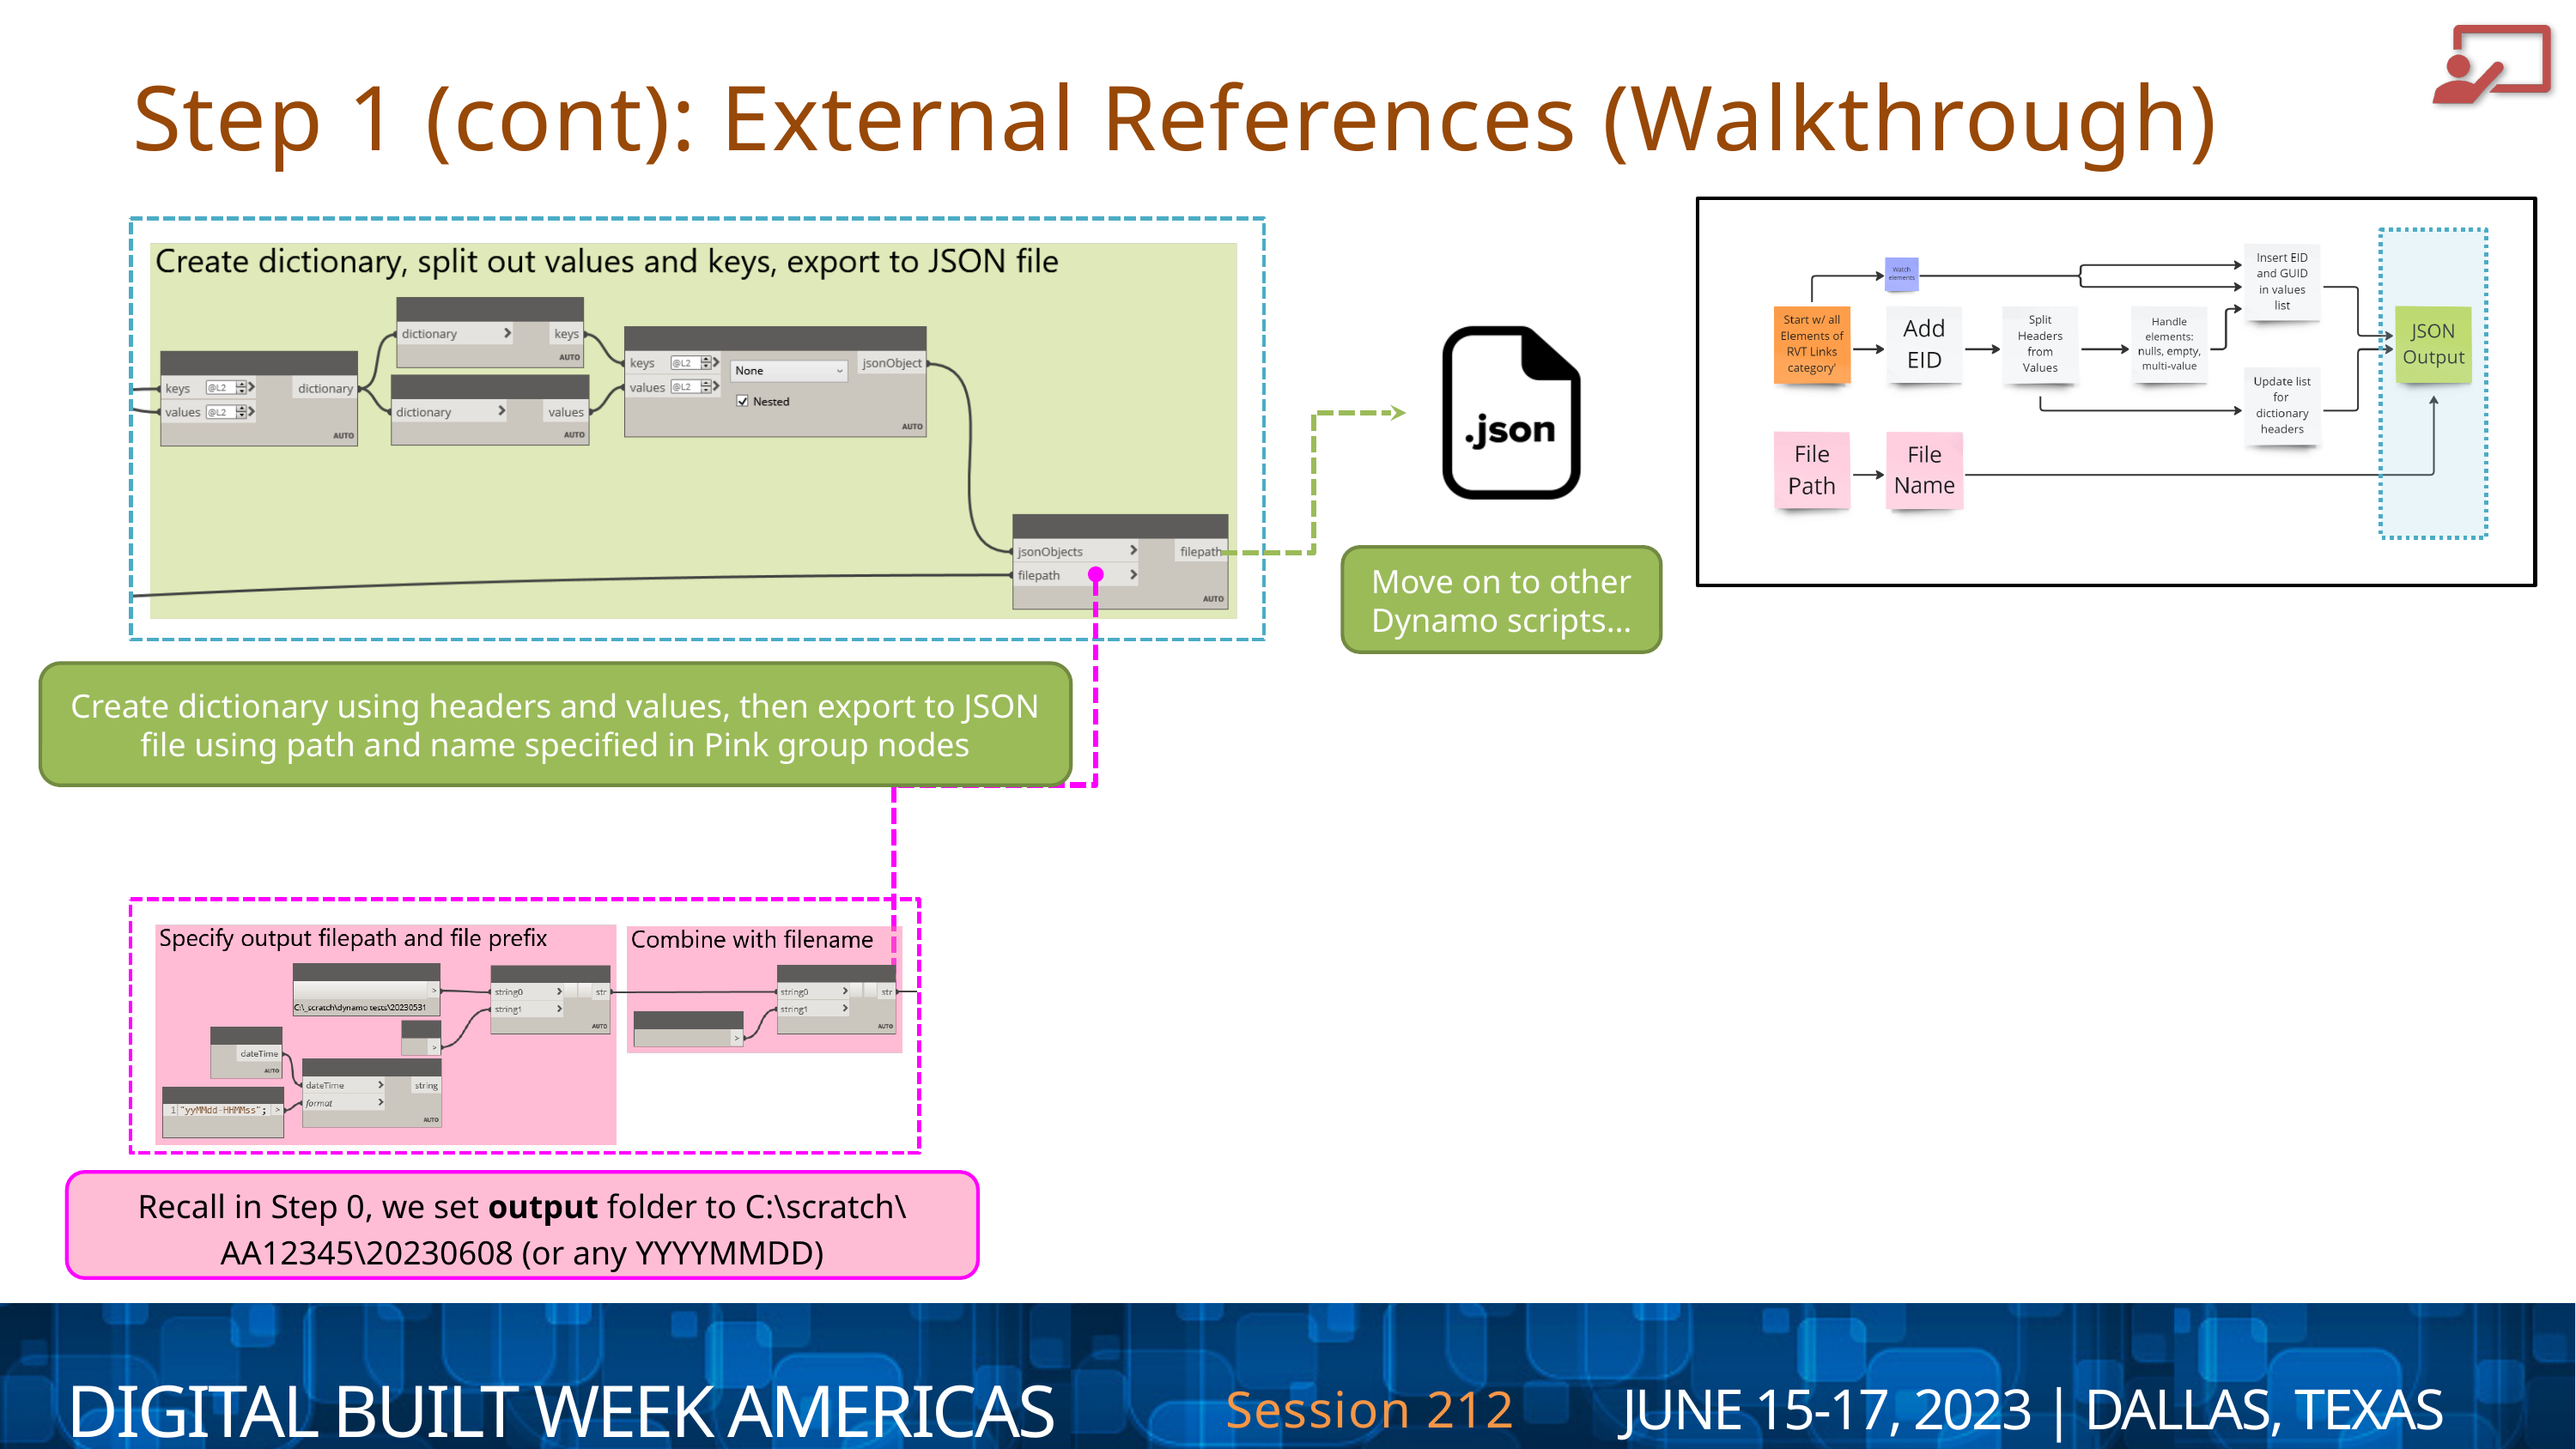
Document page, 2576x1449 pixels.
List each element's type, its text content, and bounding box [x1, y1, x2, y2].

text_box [783, 683, 1206, 887]
picture [132, 220, 1262, 638]
text_box Move on to other Dynamo scripts… [1340, 545, 1663, 654]
text_box Step 1 (cont): External References (Walkthrough) [132, 71, 2226, 169]
picture [131, 900, 918, 1151]
picture [0, 1303, 2576, 1449]
text_box [1696, 197, 2537, 587]
text_box Create dictionary using headers and values, then export to JSON file using path and name specified in Pink group nodes [38, 661, 1073, 787]
picture [1762, 233, 2487, 536]
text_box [1220, 412, 1406, 554]
picture [2427, 0, 2556, 130]
text_box Recall in Step 0, we set output folder to C:\scratch\AA12345\20230608 (or any YYYYMMDD) [64, 1170, 981, 1280]
picture [1406, 311, 1618, 515]
